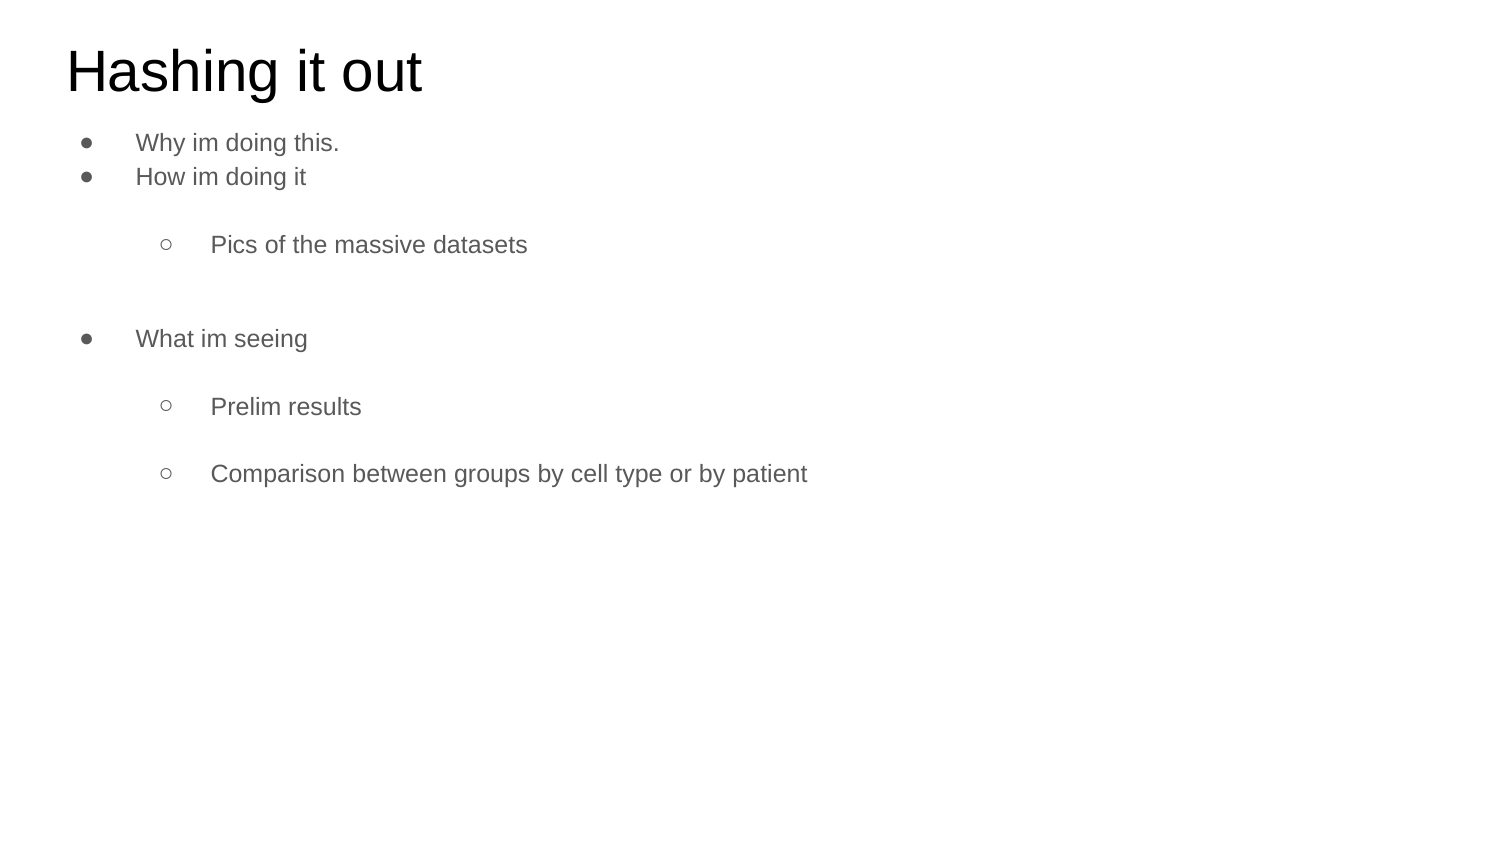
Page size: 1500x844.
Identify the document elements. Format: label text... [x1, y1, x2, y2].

title Hashing it out [51, 17, 1449, 112]
list Why im doing this. How im doing it Pics of the massive datasets What im seeing Prelim results Comparison between groups by cell type or by patient [45, 107, 1444, 728]
